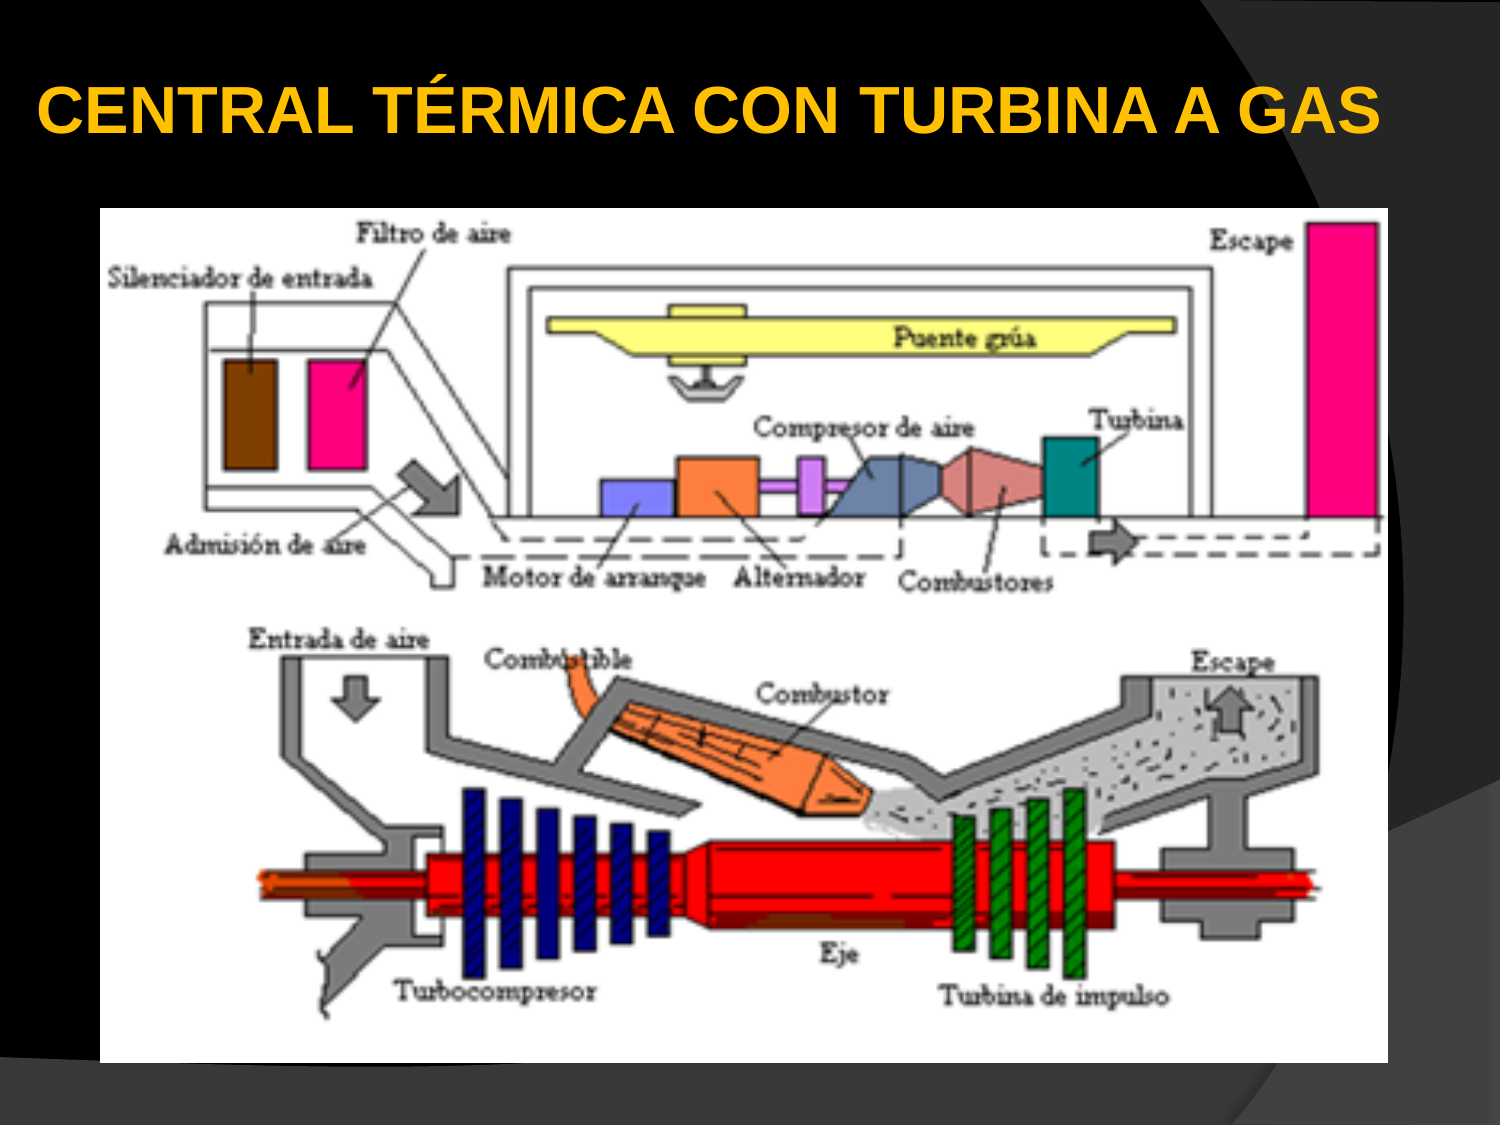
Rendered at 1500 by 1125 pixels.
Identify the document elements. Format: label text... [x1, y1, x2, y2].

title CENTRAL TÉRMICA CON TURBINA A GAS [29, 30, 1455, 183]
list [100, 207, 1389, 1064]
